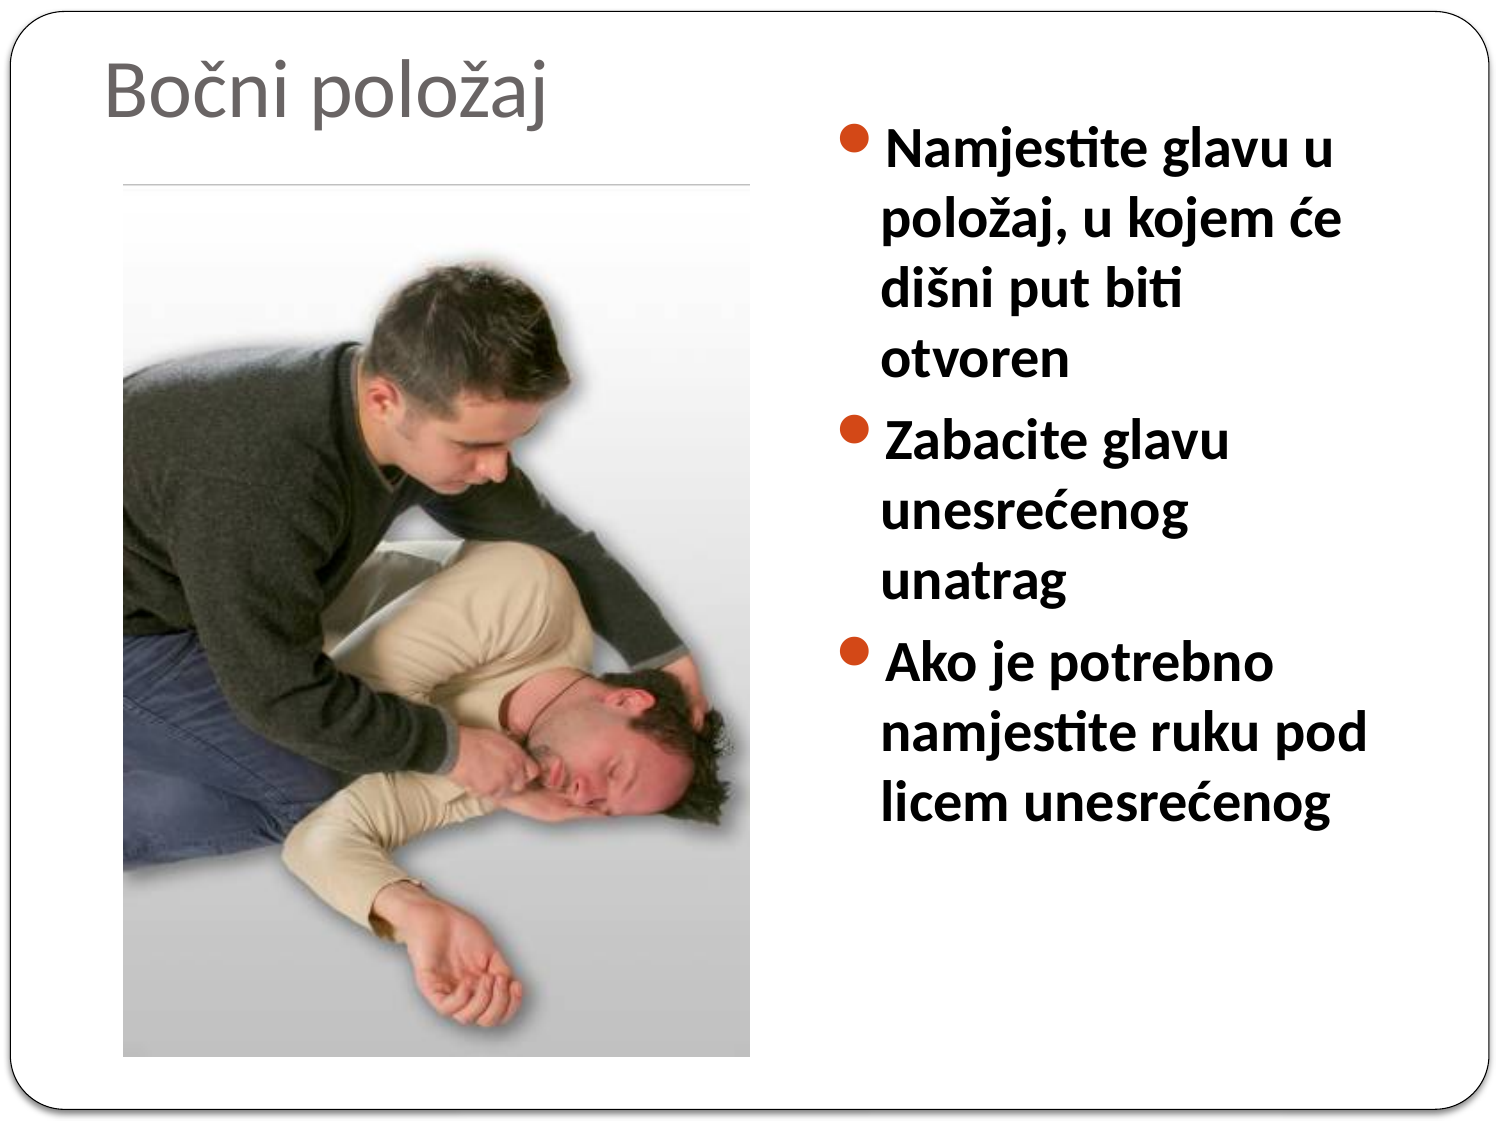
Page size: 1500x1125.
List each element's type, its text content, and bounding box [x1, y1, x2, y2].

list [123, 184, 751, 1058]
title Bočni položaj [88, 19, 1364, 149]
list Namjestite glavu u položaj, u kojem će dišni put biti otvoren Zabacite glavu unesrećenog unatrag Ako je potrebno namjestite ruku pod licem unesrećenog [820, 101, 1400, 1047]
